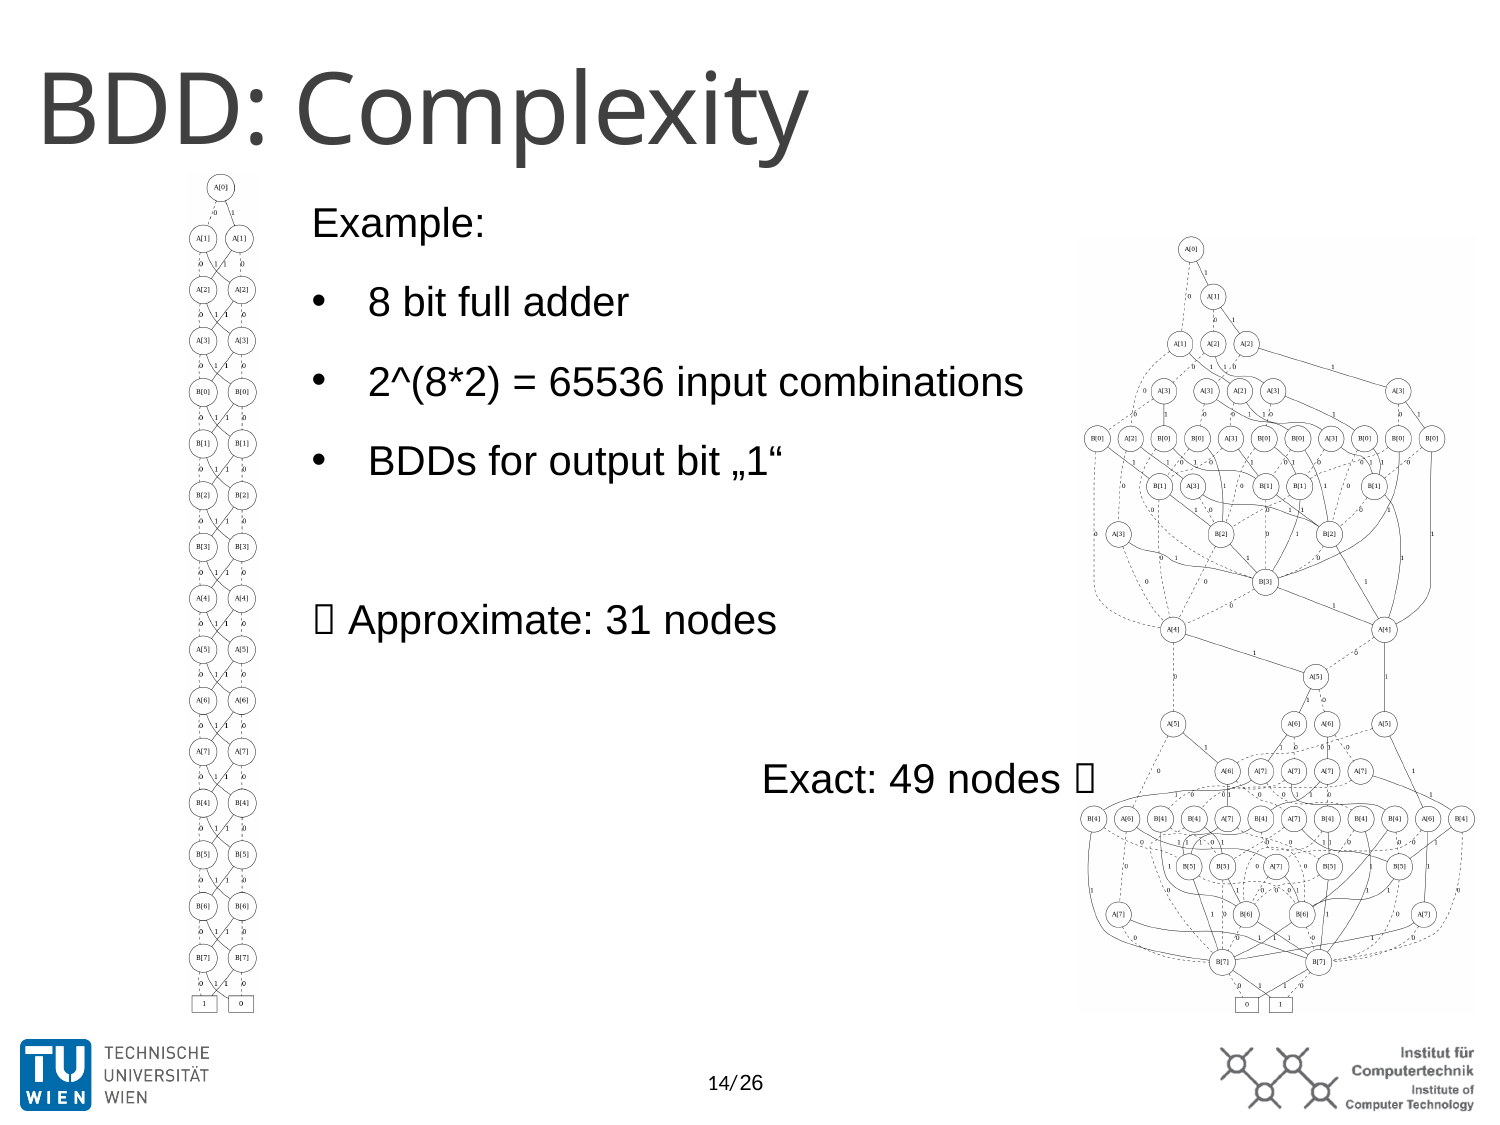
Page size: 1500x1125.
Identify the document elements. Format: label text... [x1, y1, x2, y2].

text_box 14/ [657, 1051, 753, 1112]
picture [136, 172, 258, 1015]
text_box Example: 8 bit full adder 2^(8*2) = 65536 input combinations BDDs for output bit „1“  Approximate: 31 nodes Exact: 49 nodes  [293, 187, 1471, 1030]
picture [20, 1039, 209, 1111]
text_box BDD: Complexity [20, 16, 1471, 173]
picture [1078, 235, 1476, 1015]
picture [1214, 1040, 1475, 1113]
